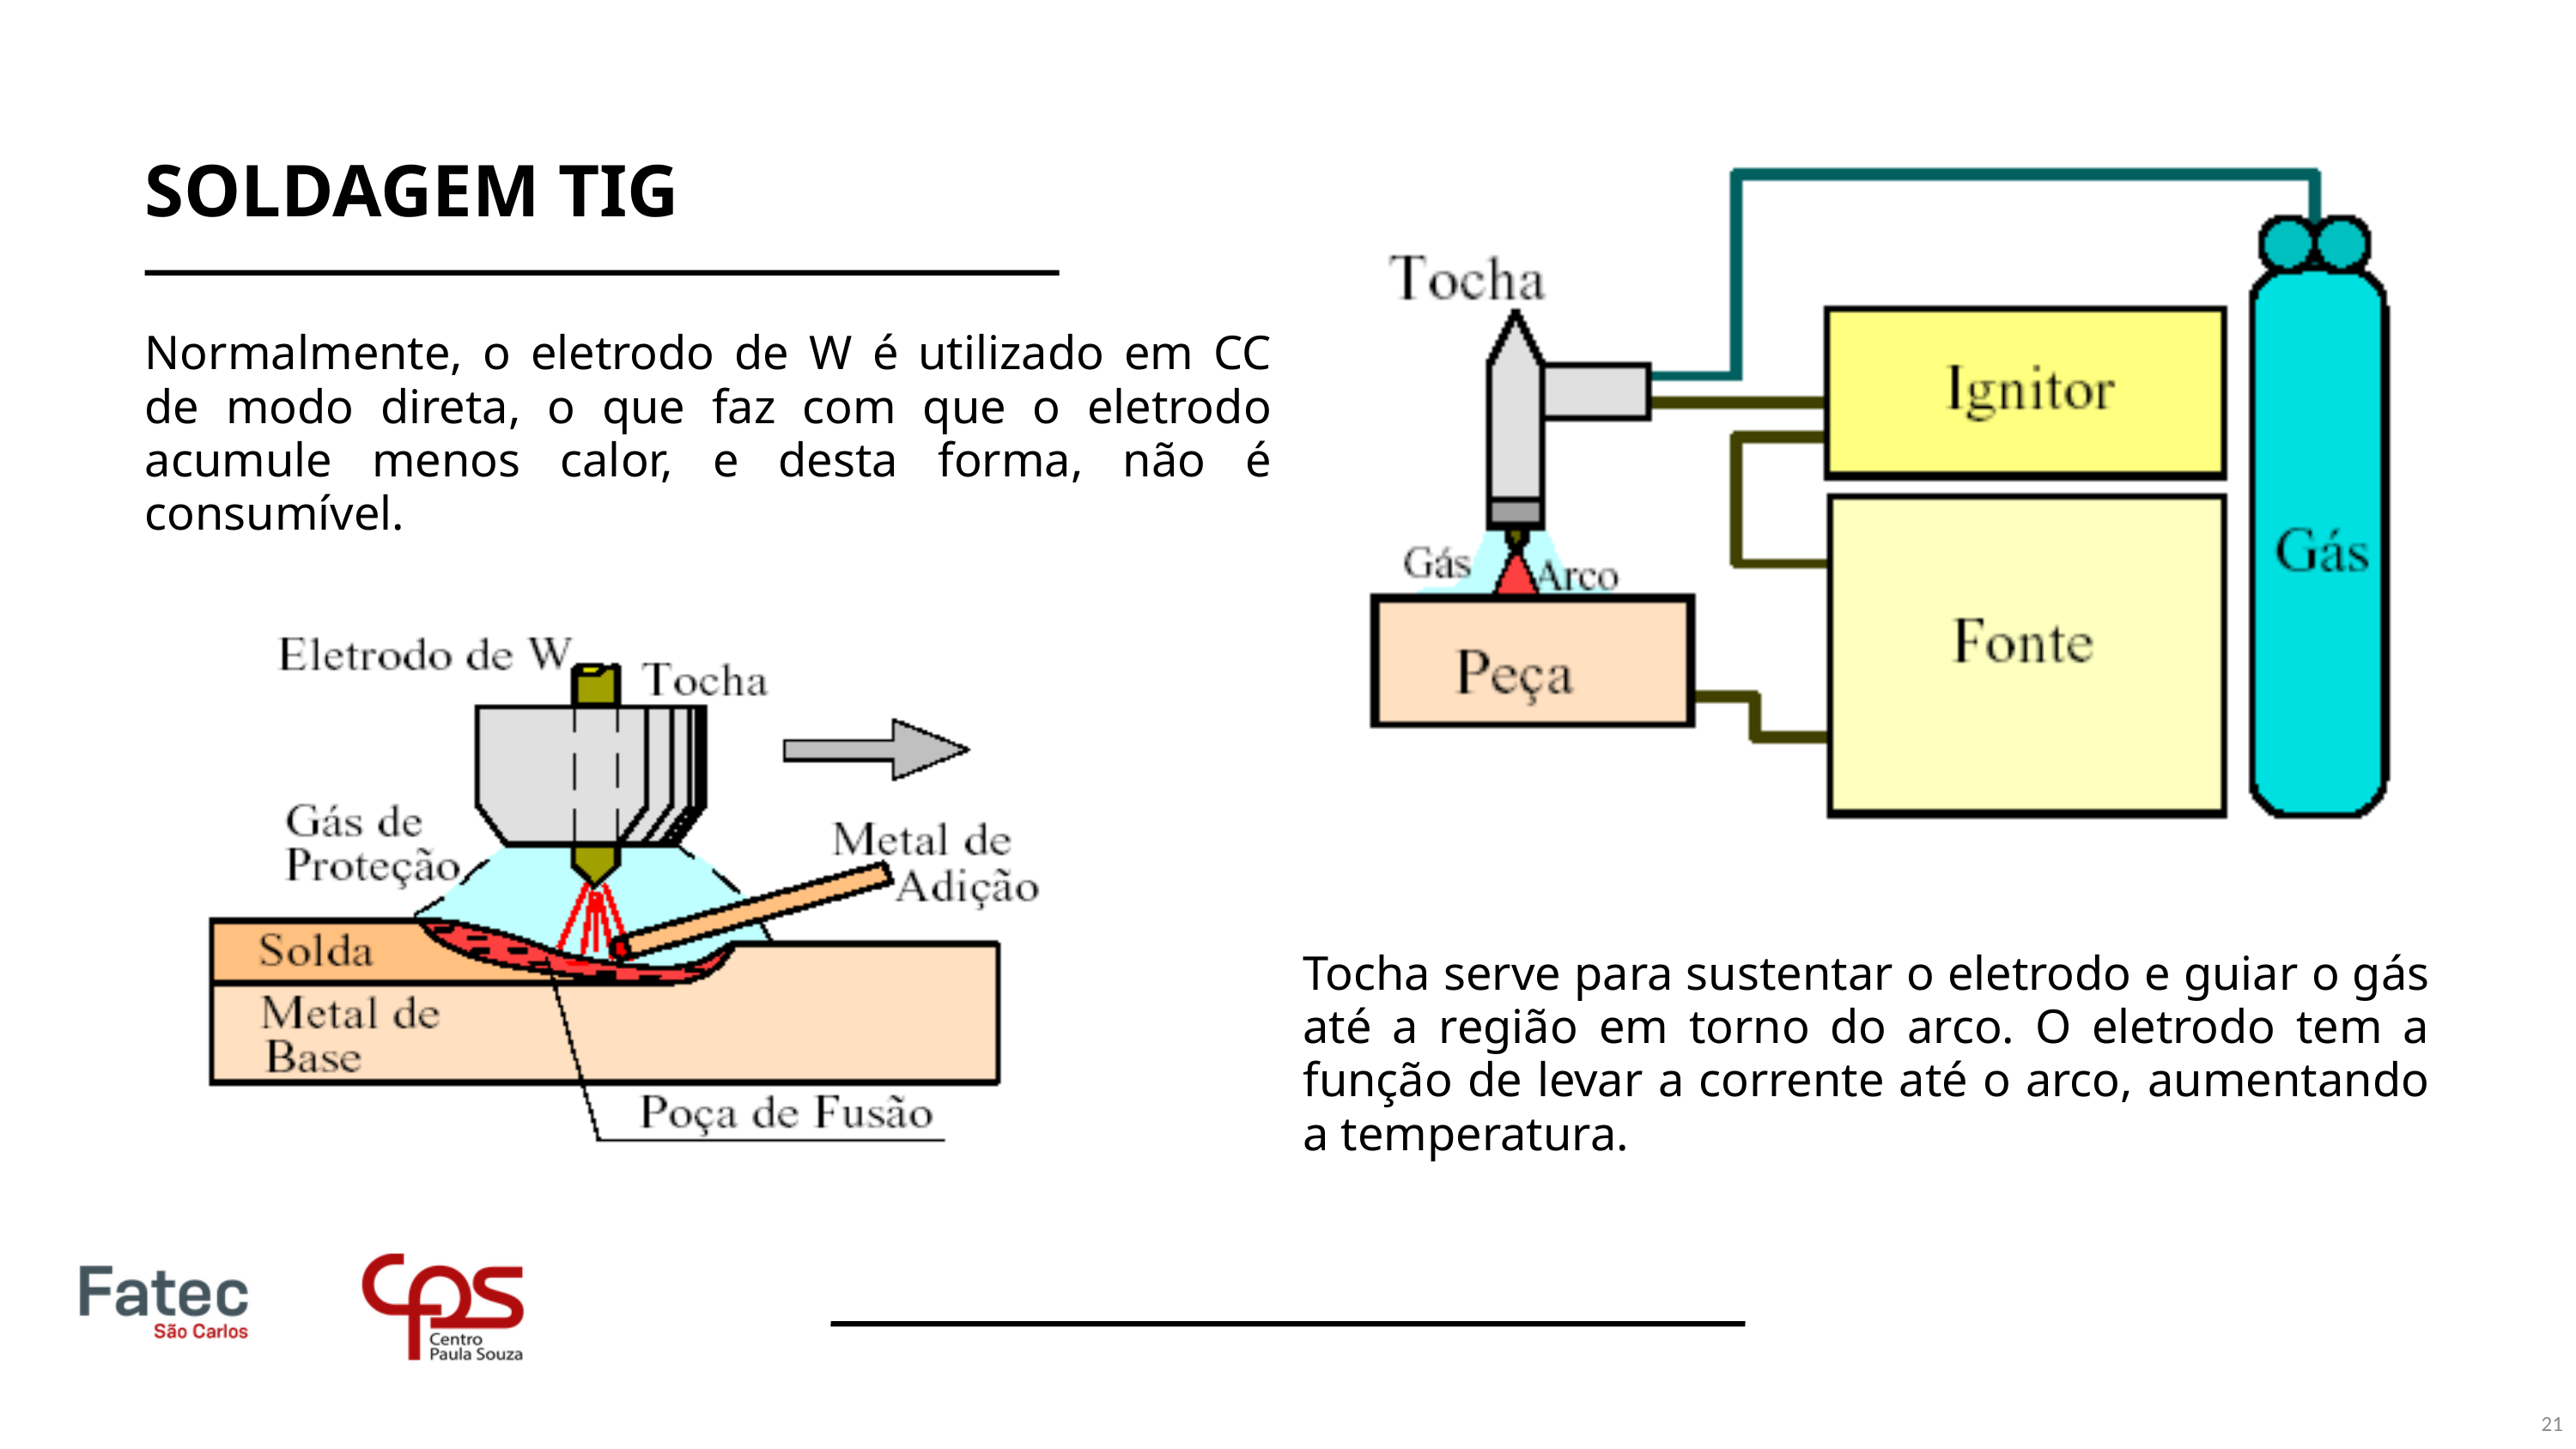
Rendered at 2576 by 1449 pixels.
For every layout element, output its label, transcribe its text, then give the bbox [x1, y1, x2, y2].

text_box [1303, 144, 2432, 854]
text_box SOLDAGEM TIG [144, 149, 794, 232]
text_box Tocha serve para sustentar o eletrodo e guiar o gás até a região em torno do arco. O eletrodo tem a função de levar a corrente até o arco, aumentando a temperatura. [1303, 945, 2432, 1160]
text_box [96, 583, 1110, 1177]
text_box Normalmente, o eletrodo de W é utilizado em CC de modo direta, o que faz com que o eletrodo acumule menos calor, e desta forma, não é consumível. [144, 325, 1273, 540]
slide_number 21 [2275, 1397, 2576, 1449]
picture [53, 1250, 562, 1366]
